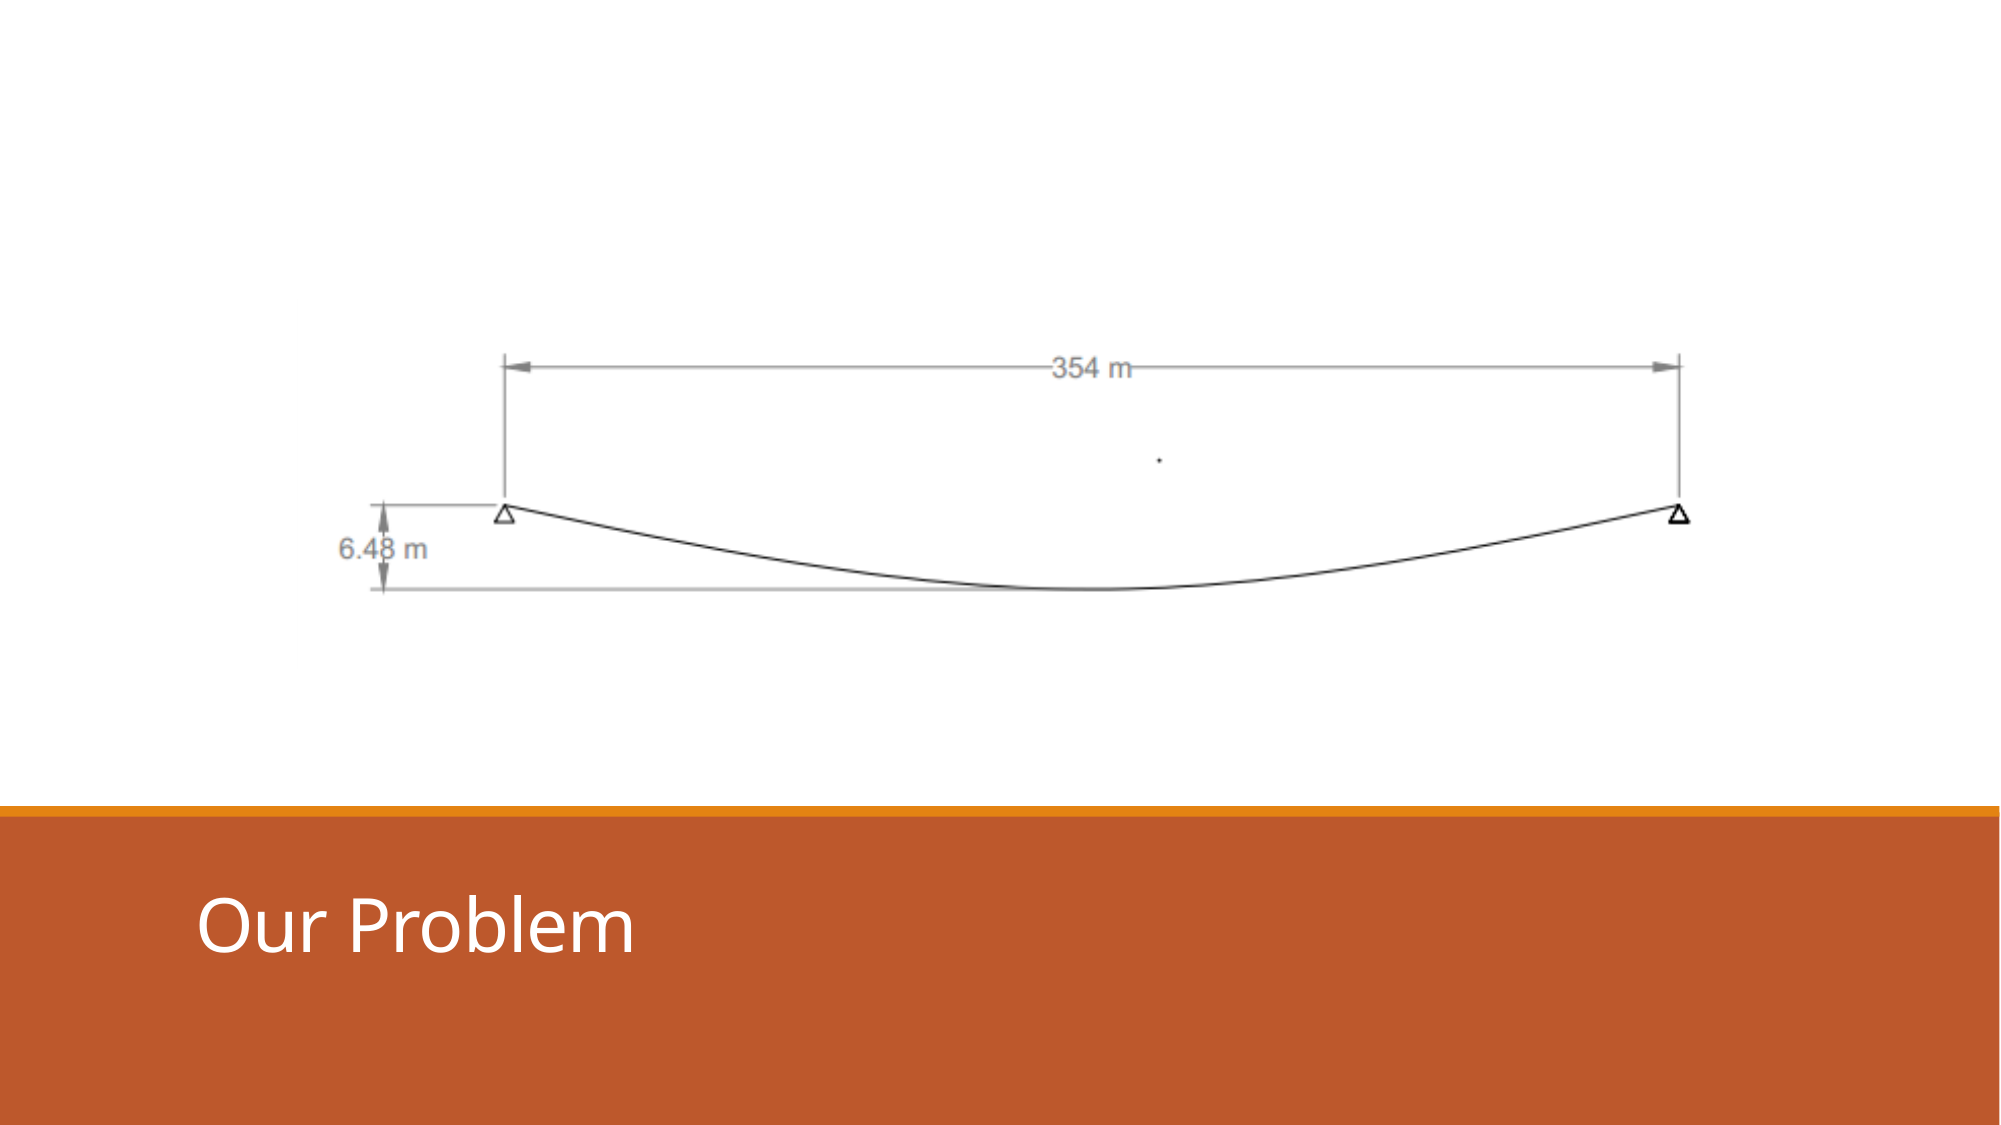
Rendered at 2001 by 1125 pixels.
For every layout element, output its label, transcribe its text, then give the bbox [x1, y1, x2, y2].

title Our Problem [180, 832, 1839, 968]
picture [296, 299, 1760, 669]
